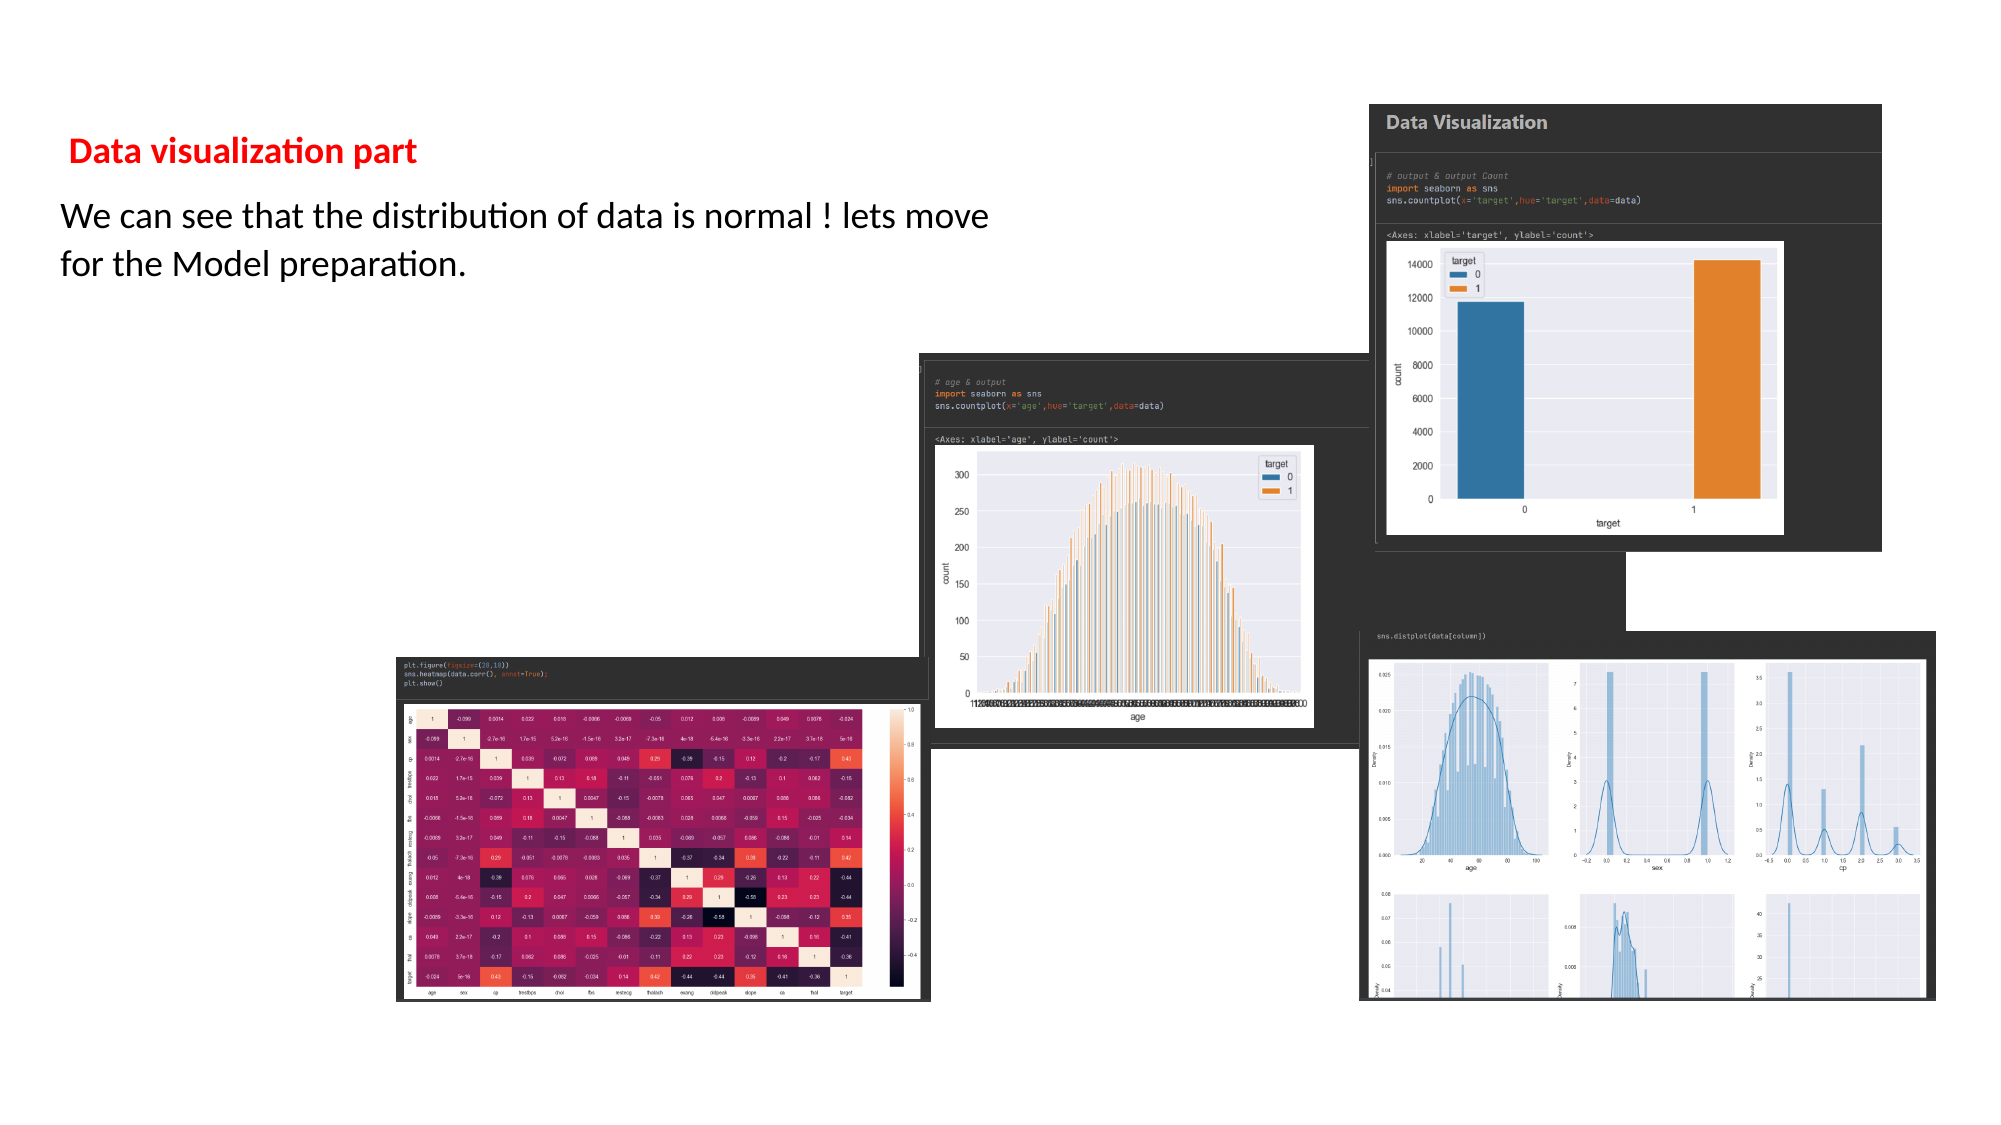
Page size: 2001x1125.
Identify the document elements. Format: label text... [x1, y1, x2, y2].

picture [396, 104, 1936, 1002]
text_box Data visualization part We can see that the distribution of data is normal ! lets move for the Model preparation. [45, 22, 1046, 400]
